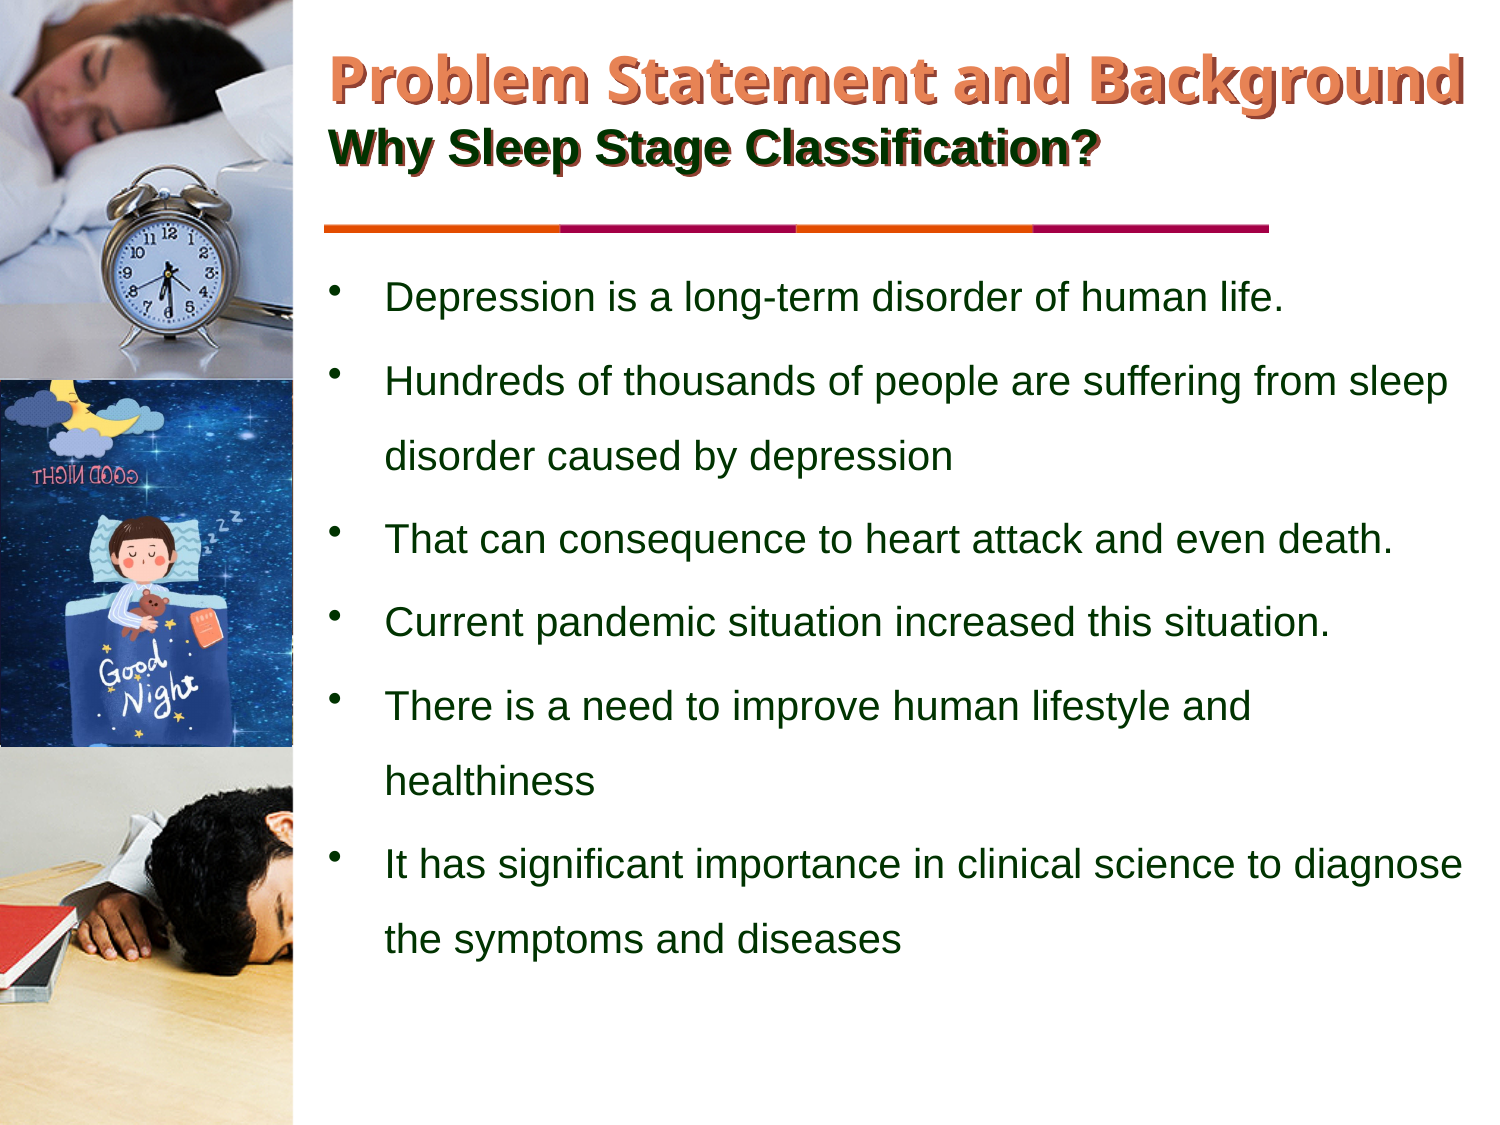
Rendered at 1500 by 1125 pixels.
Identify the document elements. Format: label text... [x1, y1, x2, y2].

title Problem Statement and Background Why Sleep Stage Classification? [312, 31, 1483, 188]
picture [0, 0, 1500, 1125]
list Depression is a long-term disorder of human life. Hundreds of thousands of people are suffering from sleep disorder caused by depression That can consequence to heart attack and even death. Current pandemic situation increased this situation. There is a need to improve human lifestyle and healthiness It has significant importance in clinical science to diagnose the symptoms and diseases [312, 237, 1481, 1094]
